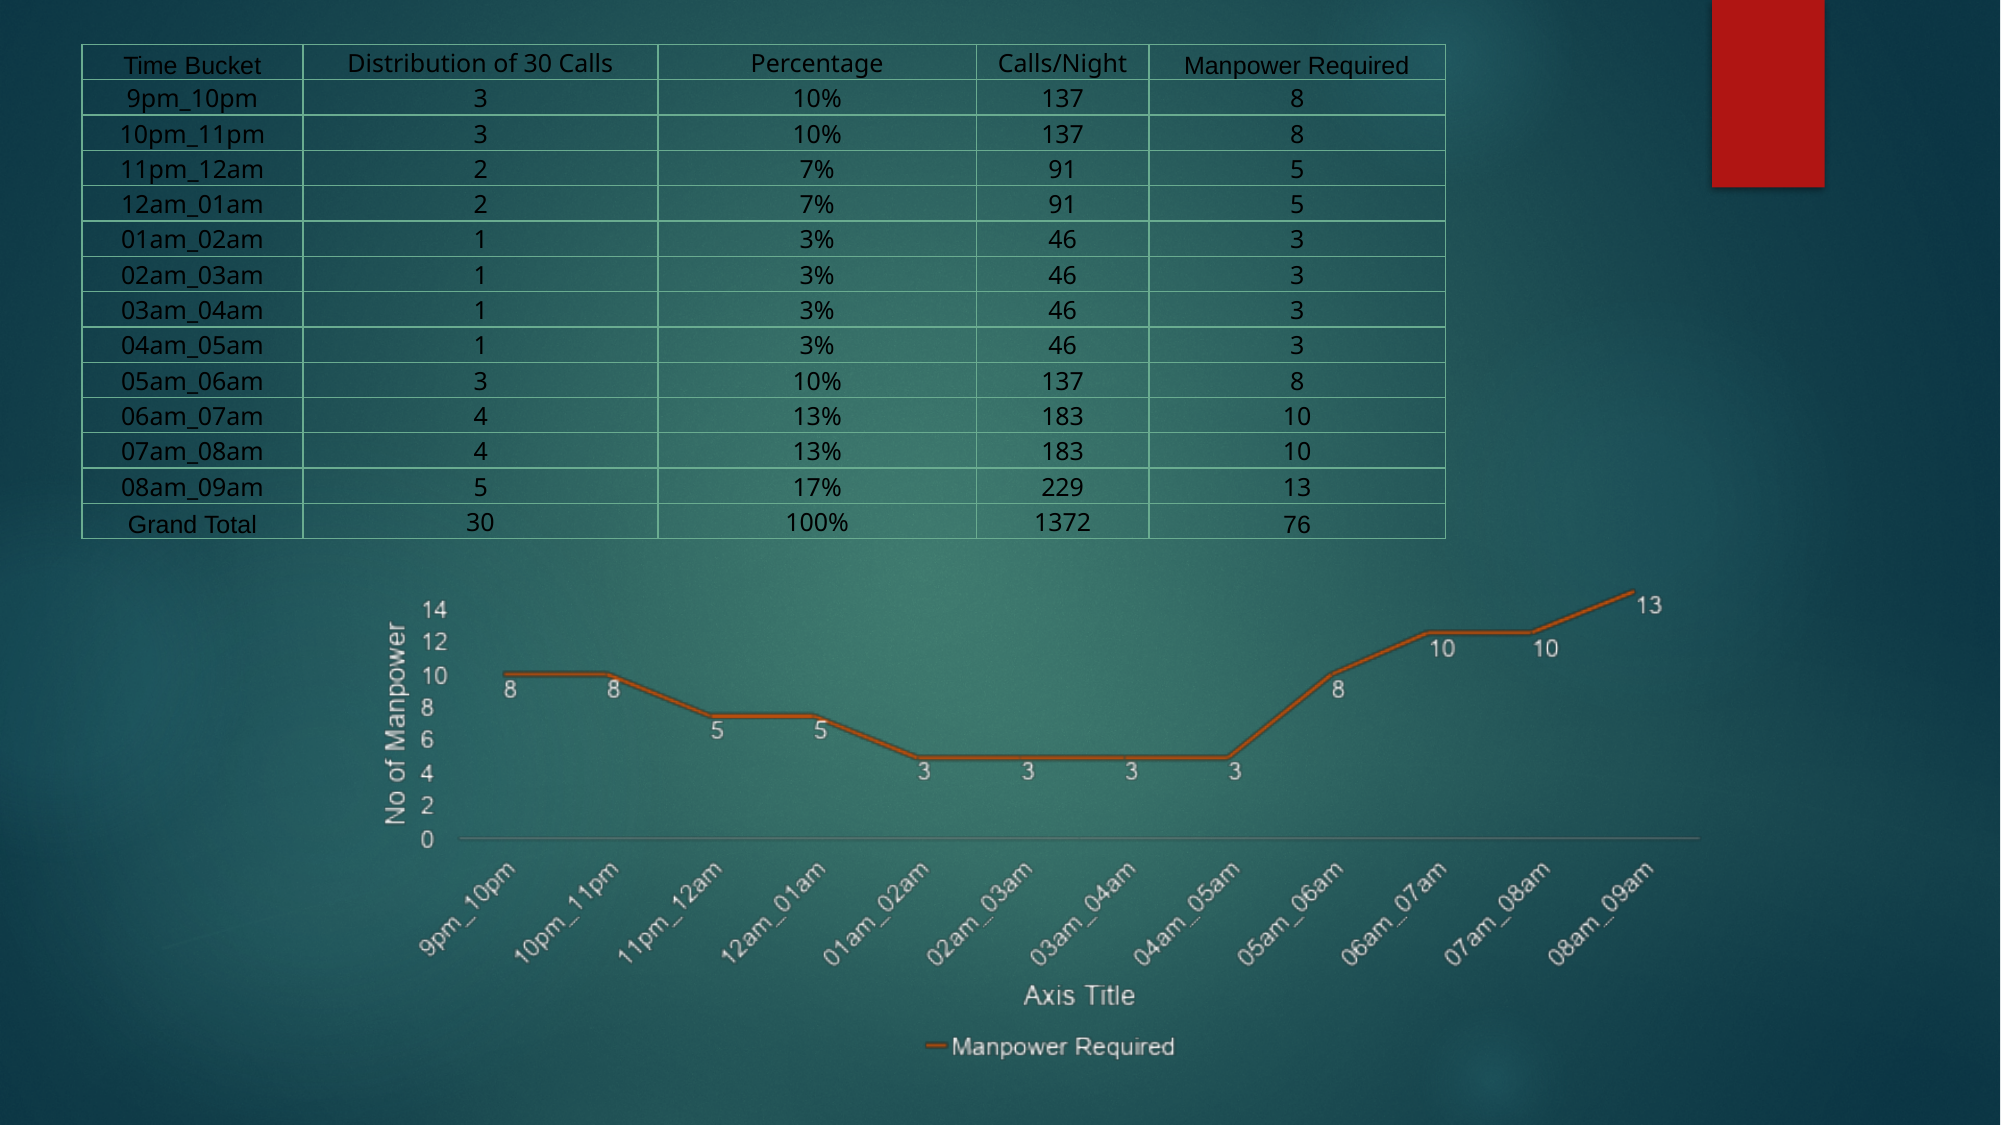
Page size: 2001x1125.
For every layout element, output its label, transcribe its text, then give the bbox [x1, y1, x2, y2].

table_cell 4 [304, 433, 657, 467]
picture [0, 0, 2001, 1125]
table_cell 30 [304, 504, 657, 538]
table_cell 3 [304, 363, 657, 397]
table_cell 17% [659, 469, 976, 503]
table_cell 46 [977, 328, 1148, 362]
table_cell 11pm_12am [83, 151, 302, 185]
table_cell 02am_03am [83, 257, 302, 291]
table_cell 01am_02am [83, 222, 302, 256]
table_cell 12am_01am [83, 186, 302, 220]
table_cell Grand Total [83, 504, 302, 538]
table_cell 04am_05am [83, 328, 302, 362]
table_cell 3 [304, 80, 657, 114]
table_cell 3% [659, 257, 976, 291]
table_cell 05am_06am [83, 363, 302, 397]
table_cell 4 [304, 398, 657, 432]
table_cell 5 [1150, 151, 1445, 185]
table_header Manpower Required [1150, 45, 1445, 79]
table_cell 1 [304, 257, 657, 291]
table_cell 137 [977, 116, 1148, 150]
table_cell 13 [1150, 469, 1445, 503]
table_cell 06am_07am [83, 398, 302, 432]
table_cell 5 [1150, 186, 1445, 220]
table_cell 229 [977, 469, 1148, 503]
table_cell 8 [1150, 116, 1445, 150]
table_cell 7% [659, 151, 976, 185]
table_cell 3% [659, 328, 976, 362]
table_cell 1372 [977, 504, 1148, 538]
table_cell 100% [659, 504, 976, 538]
table_cell 3% [659, 222, 976, 256]
table_cell 76 [1150, 504, 1445, 538]
table_cell 1 [304, 328, 657, 362]
table_header Time Bucket [83, 45, 302, 79]
table_cell 1 [304, 222, 657, 256]
table_cell 137 [977, 363, 1148, 397]
table_header Calls/Night [977, 45, 1148, 79]
table_cell 03am_04am [83, 292, 302, 326]
table_cell 10pm_11pm [83, 116, 302, 150]
table_cell 2 [304, 186, 657, 220]
table_cell 137 [977, 80, 1148, 114]
table_cell 2 [304, 151, 657, 185]
table_cell 10 [1150, 398, 1445, 432]
table_cell 46 [977, 292, 1148, 326]
table_cell 46 [977, 222, 1148, 256]
table_cell 10% [659, 116, 976, 150]
table_cell 13% [659, 398, 976, 432]
table_cell 13% [659, 433, 976, 467]
table_cell 10% [659, 363, 976, 397]
table_cell 3 [1150, 222, 1445, 256]
table_cell 10% [659, 80, 976, 114]
table_cell 183 [977, 398, 1148, 432]
table_cell 7% [659, 186, 976, 220]
table_cell 3 [1150, 328, 1445, 362]
table_cell 183 [977, 433, 1148, 467]
table_cell 3 [1150, 257, 1445, 291]
table_cell 91 [977, 151, 1148, 185]
table_cell 08am_09am [83, 469, 302, 503]
table_cell 3 [1150, 292, 1445, 326]
table_cell 91 [977, 186, 1148, 220]
table_cell 3% [659, 292, 976, 326]
table_cell 9pm_10pm [83, 80, 302, 114]
table_cell 10 [1150, 433, 1445, 467]
table_cell 5 [304, 469, 657, 503]
table_header Distribution of 30 Calls [304, 45, 657, 79]
table_cell 46 [977, 257, 1148, 291]
table_cell 07am_08am [83, 433, 302, 467]
table_cell 1 [304, 292, 657, 326]
table_header Percentage [659, 45, 976, 79]
table_cell 8 [1150, 363, 1445, 397]
table_cell 3 [304, 116, 657, 150]
table_cell 8 [1150, 80, 1445, 114]
